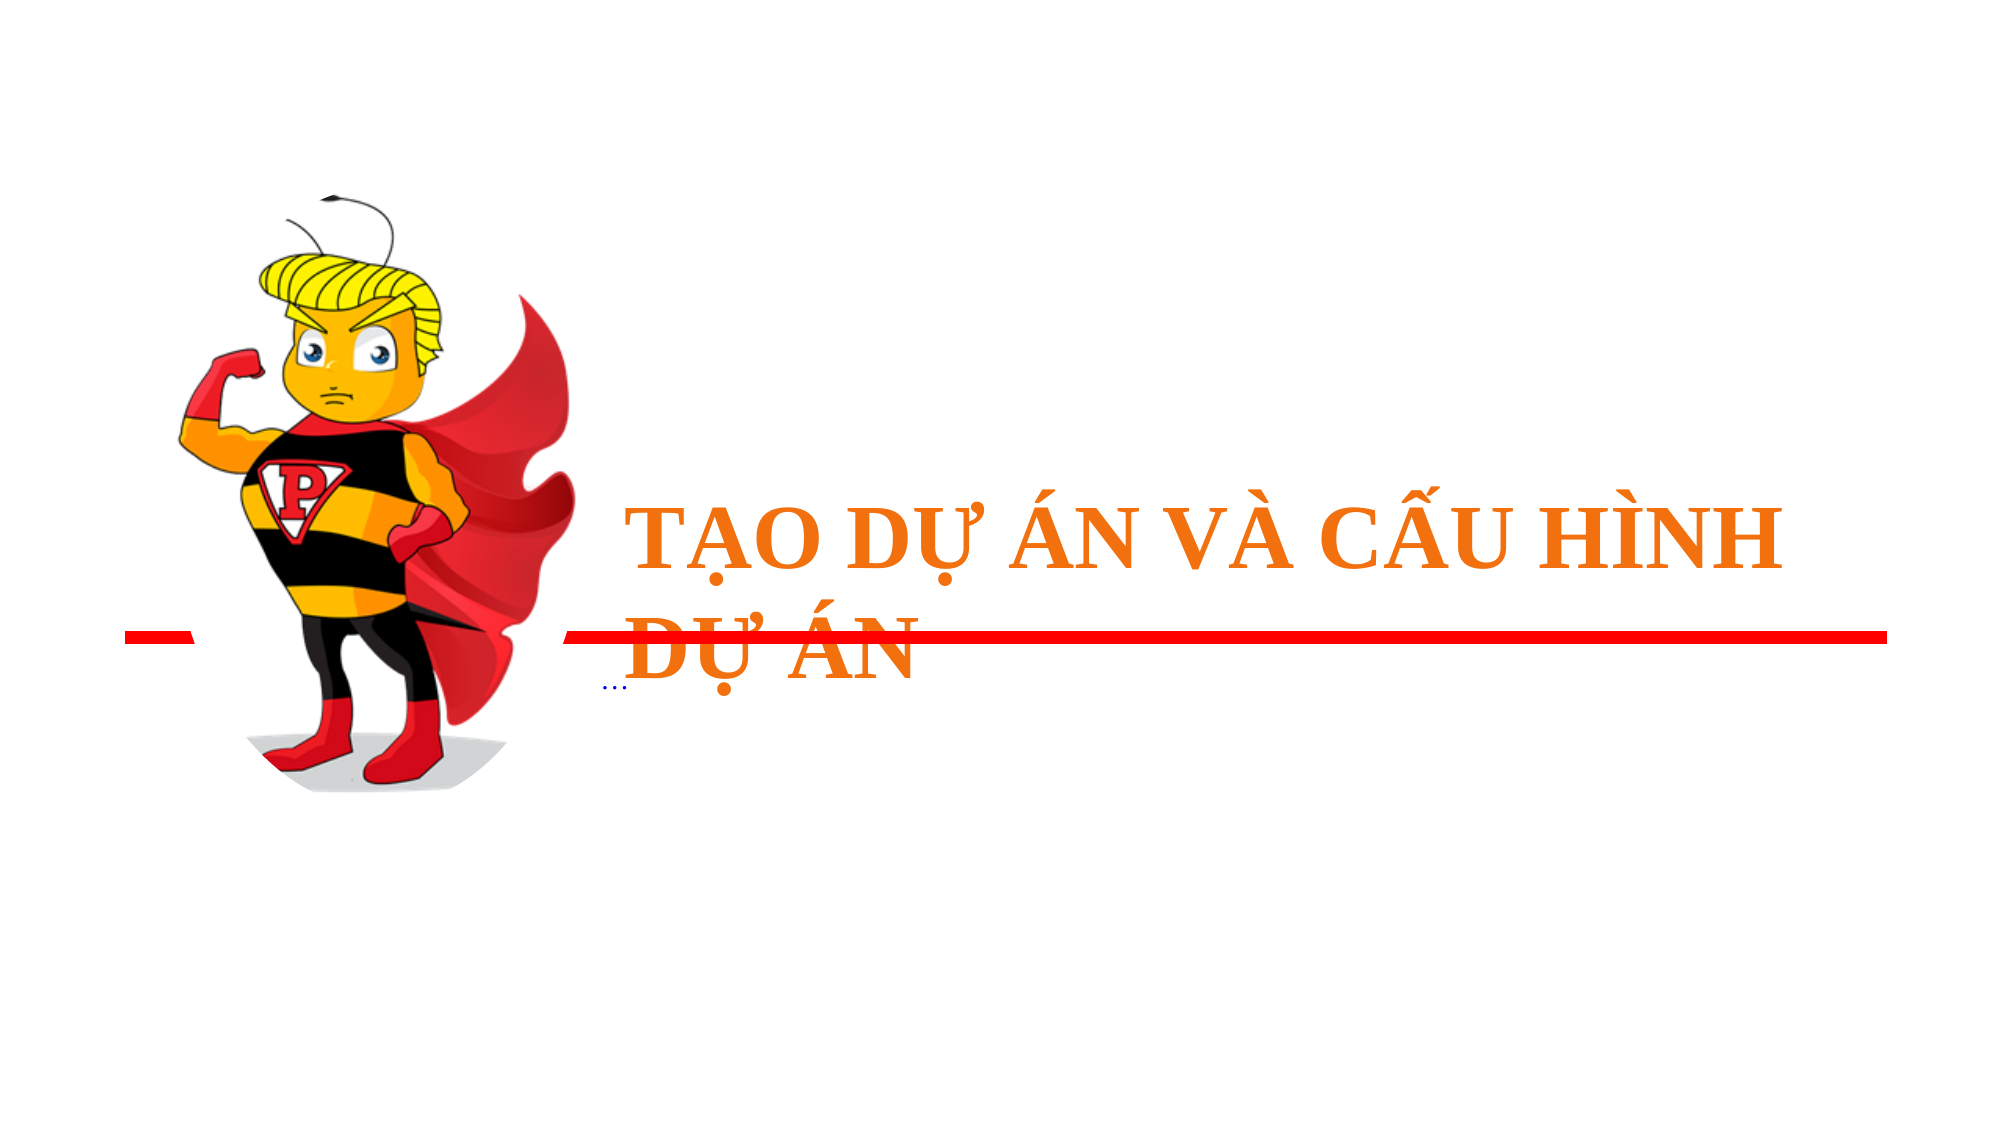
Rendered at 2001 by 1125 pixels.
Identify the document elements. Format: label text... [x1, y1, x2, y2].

text_box Tạo dự án và cấu hình dự án [610, 469, 1888, 637]
picture [169, 187, 588, 809]
text_box … [591, 652, 1888, 703]
text_box Tạo dự án và cấu hình dự án [610, 647, 1888, 652]
